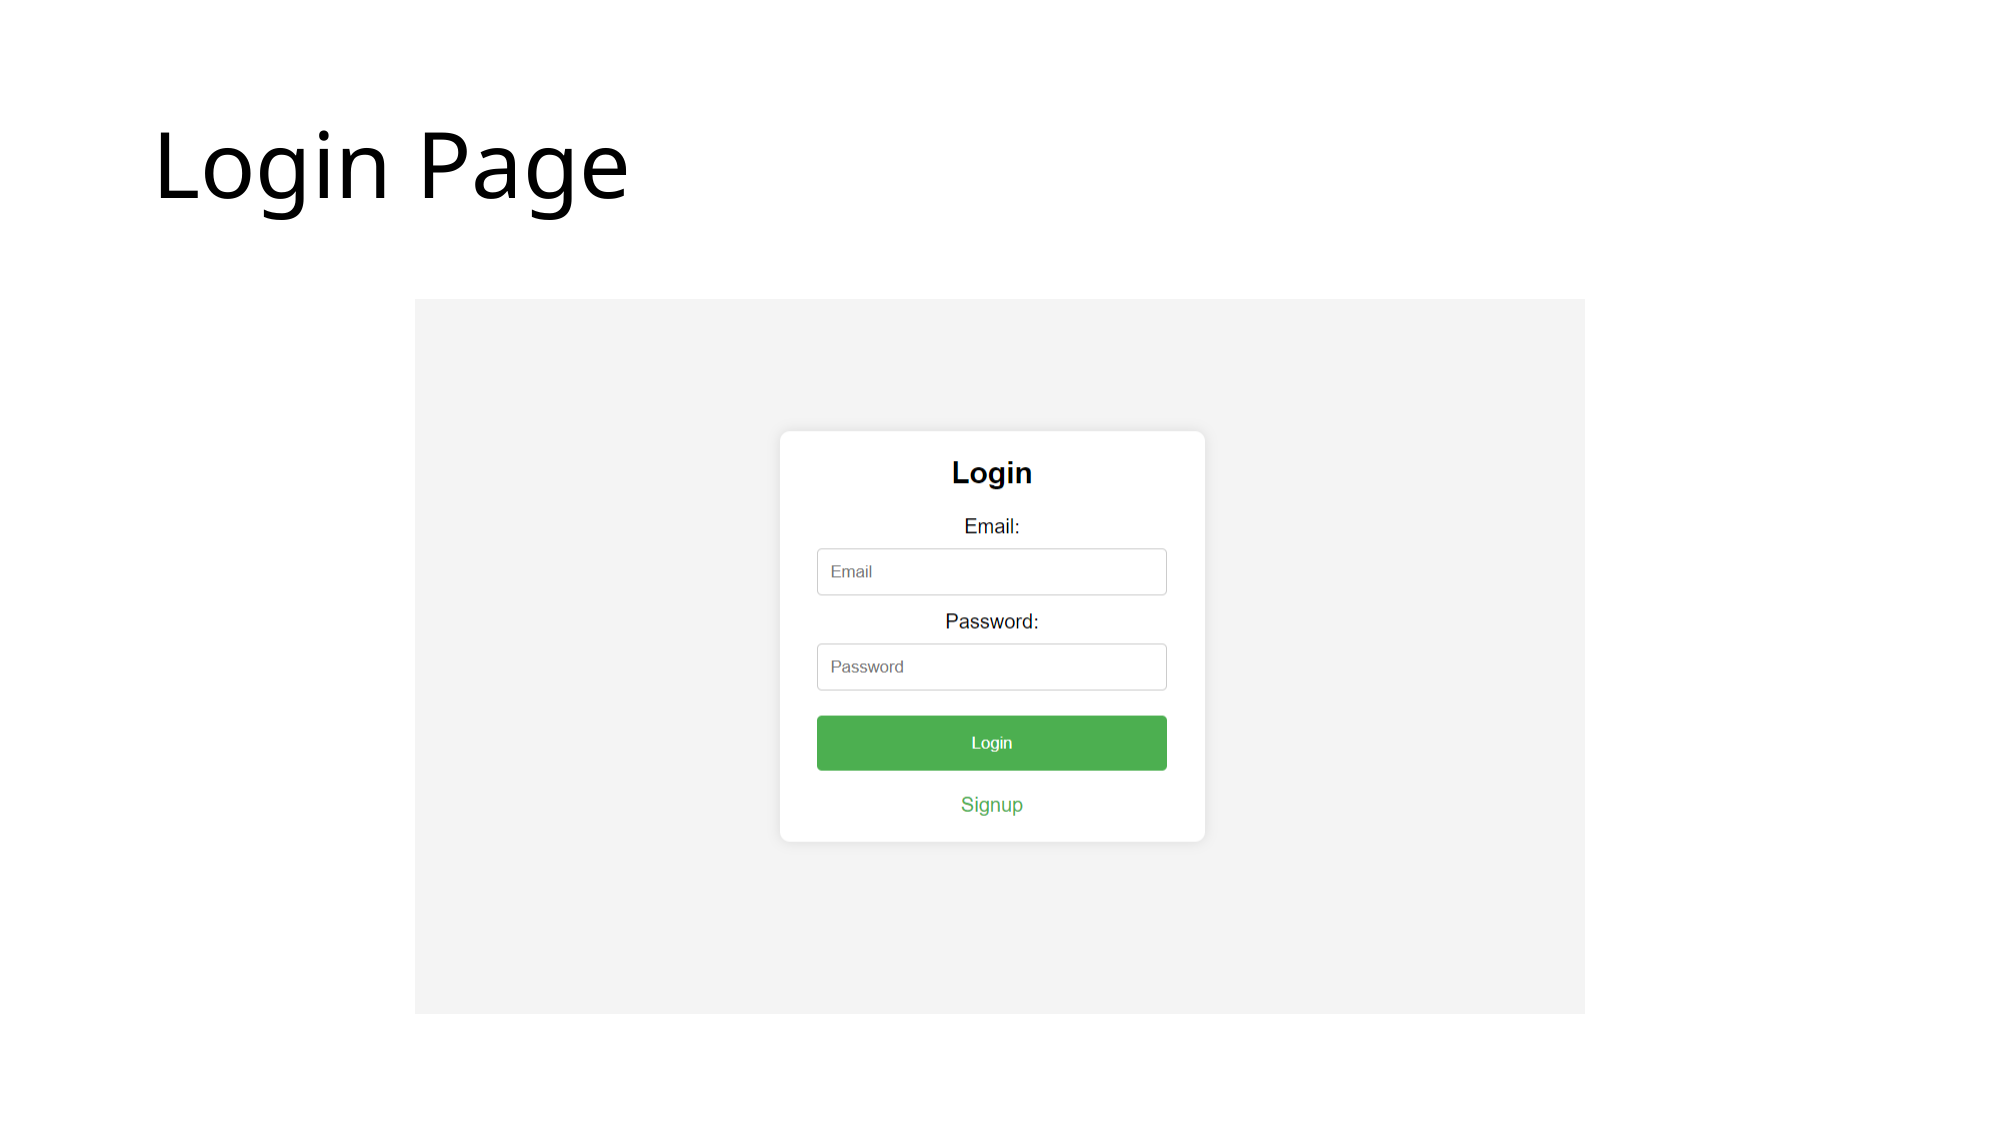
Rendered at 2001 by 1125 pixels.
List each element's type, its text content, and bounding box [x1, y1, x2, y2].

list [415, 299, 1585, 1014]
title Login Page [137, 59, 1863, 278]
